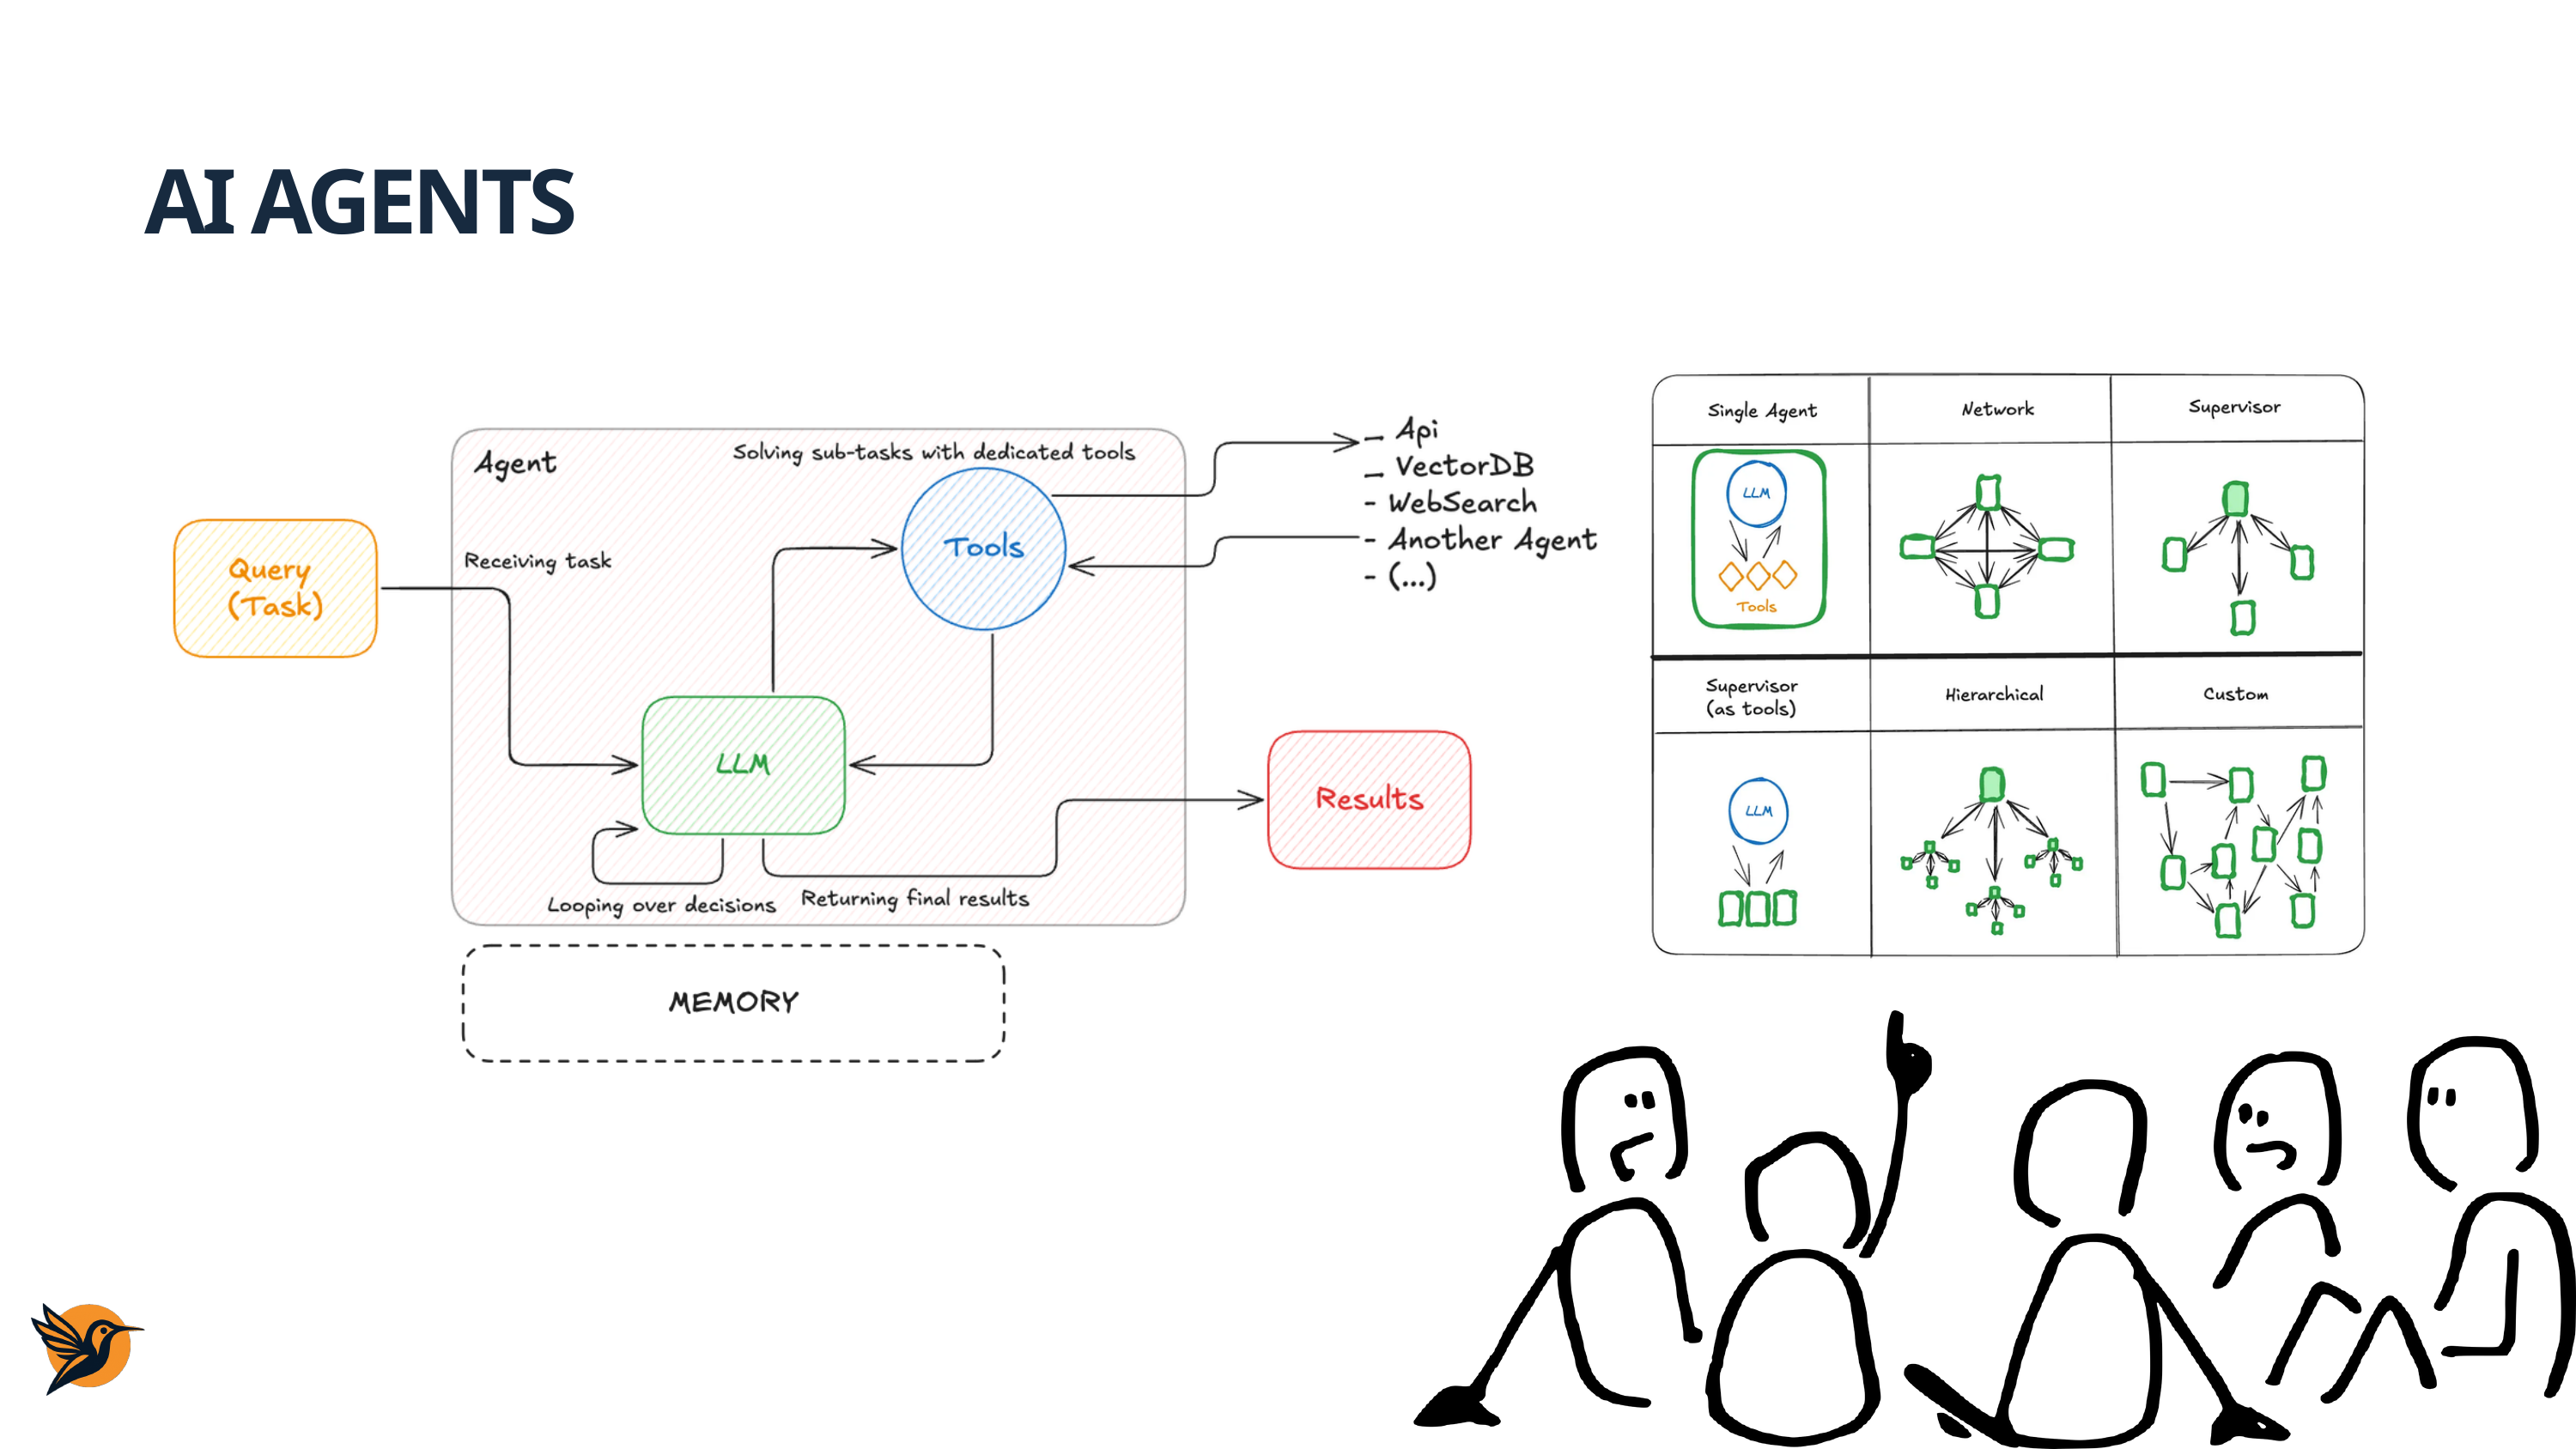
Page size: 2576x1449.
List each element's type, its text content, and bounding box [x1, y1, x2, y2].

text_box [31, 1303, 145, 1396]
text_box [1413, 1010, 2576, 1449]
text_box AI AGENTS [144, 144, 1123, 252]
text_box [164, 401, 1608, 936]
text_box [453, 935, 1015, 1071]
text_box [1627, 355, 2390, 981]
